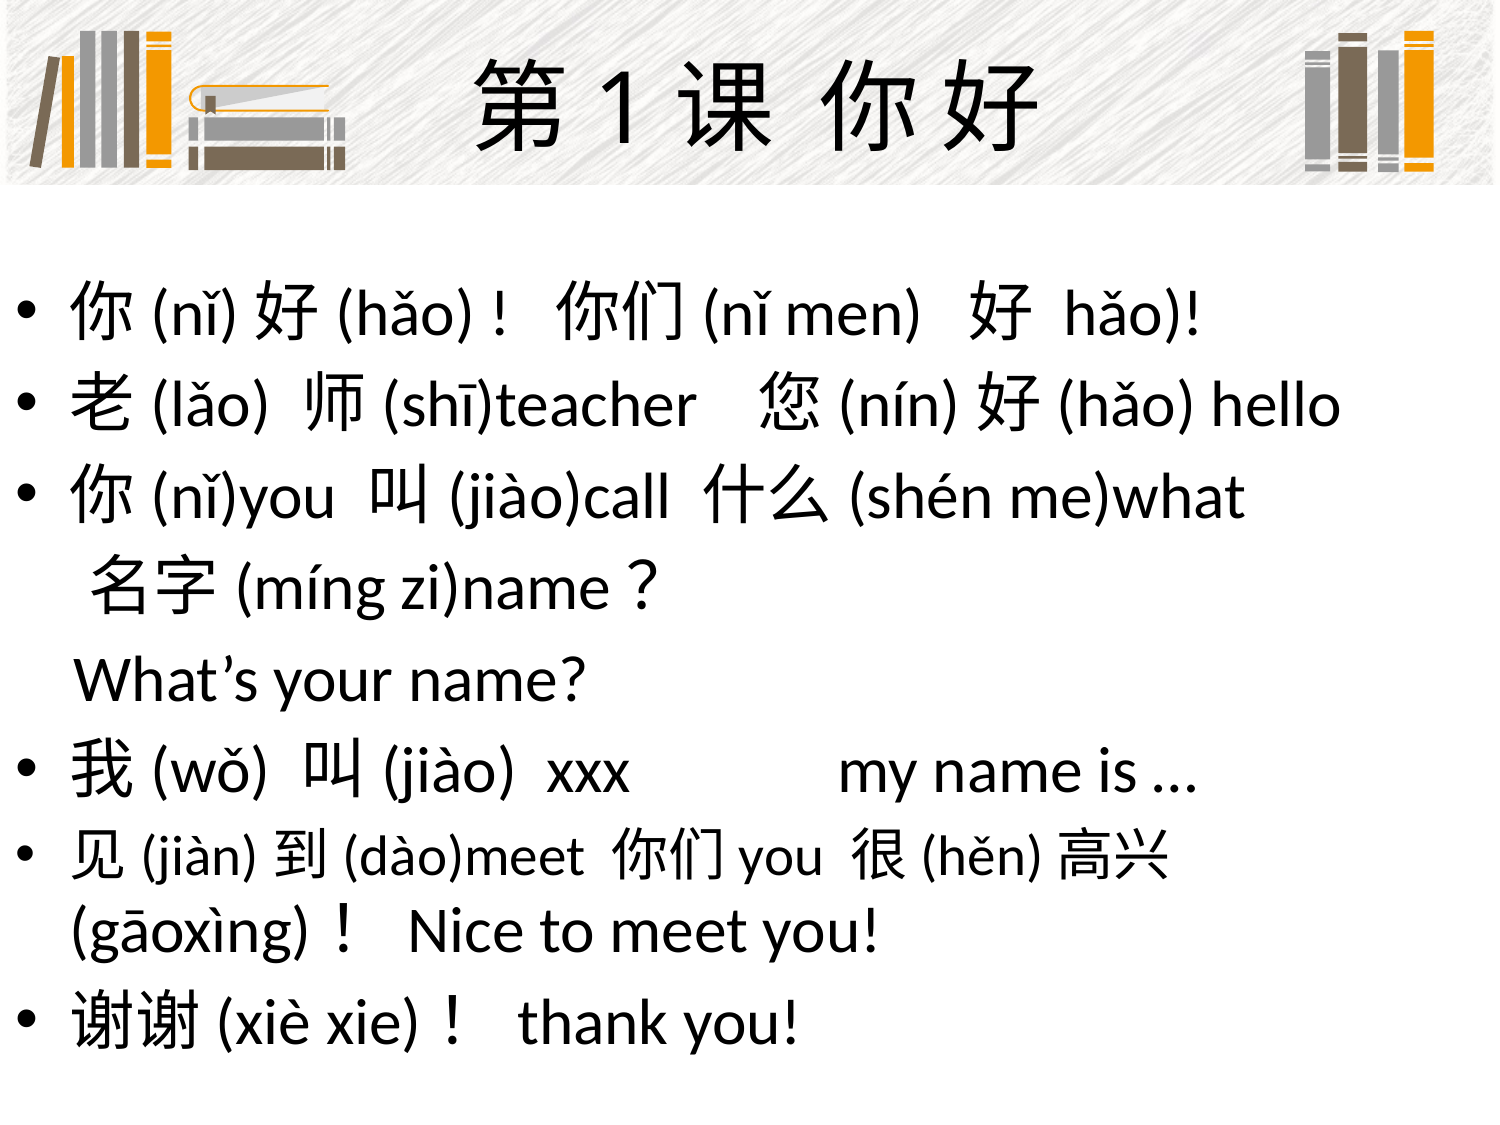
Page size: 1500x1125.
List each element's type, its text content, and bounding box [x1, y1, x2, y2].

list 你(nǐ)好(hǎo) ! 你们(nǐ men) 好 hǎo)! 老(lǎo) 师(shī)teacher 您(nín)好(hǎo) hello 你(nǐ)you 叫(jiào)call 什么(shén me)what 名字(míng zi)name？ What’s your name? 我(wǒ) 叫(jiào) xxx my name is … 见(jiàn)到(dào)meet 你们you 很(hěn)高兴(gāoxìng)！Nice to meet you! 谢谢(xiè xie)！thank you! [0, 262, 1500, 1071]
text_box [29, 30, 346, 171]
picture [0, 0, 1500, 185]
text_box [1304, 30, 1434, 173]
